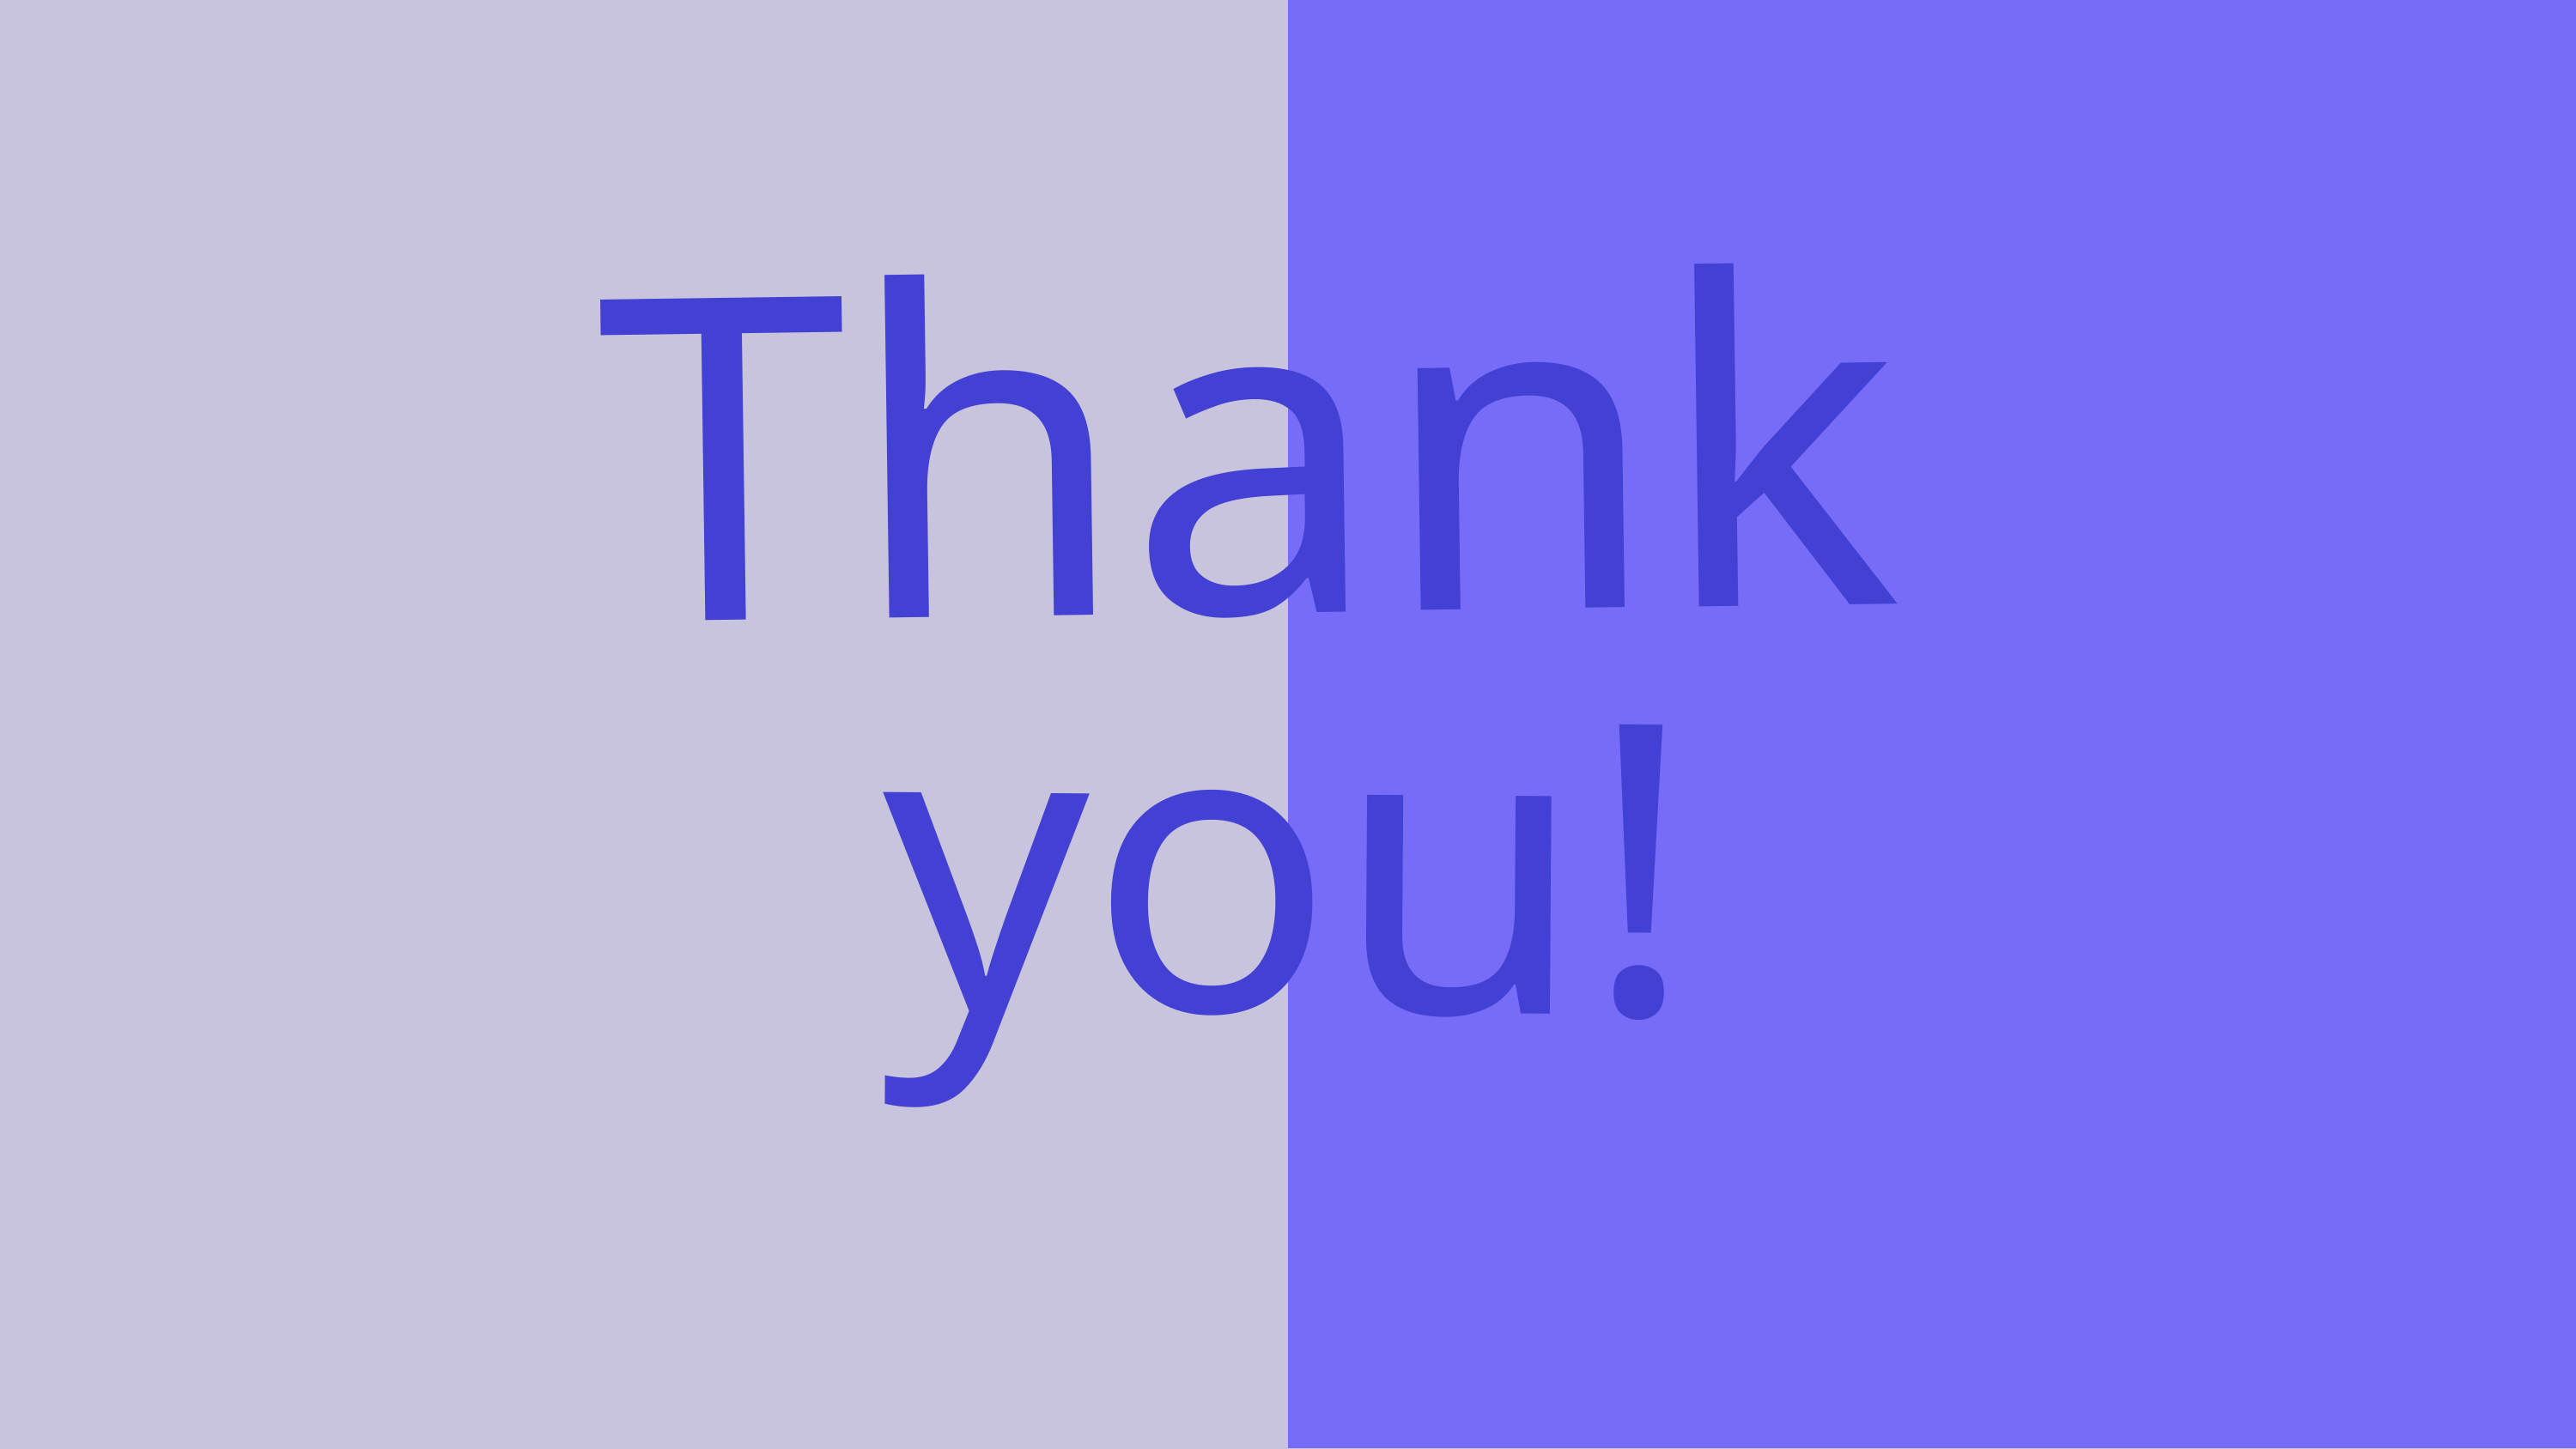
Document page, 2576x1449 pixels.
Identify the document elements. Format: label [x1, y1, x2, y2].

text_box [379, 66, 2093, 1224]
text_box [1287, 0, 2576, 1449]
